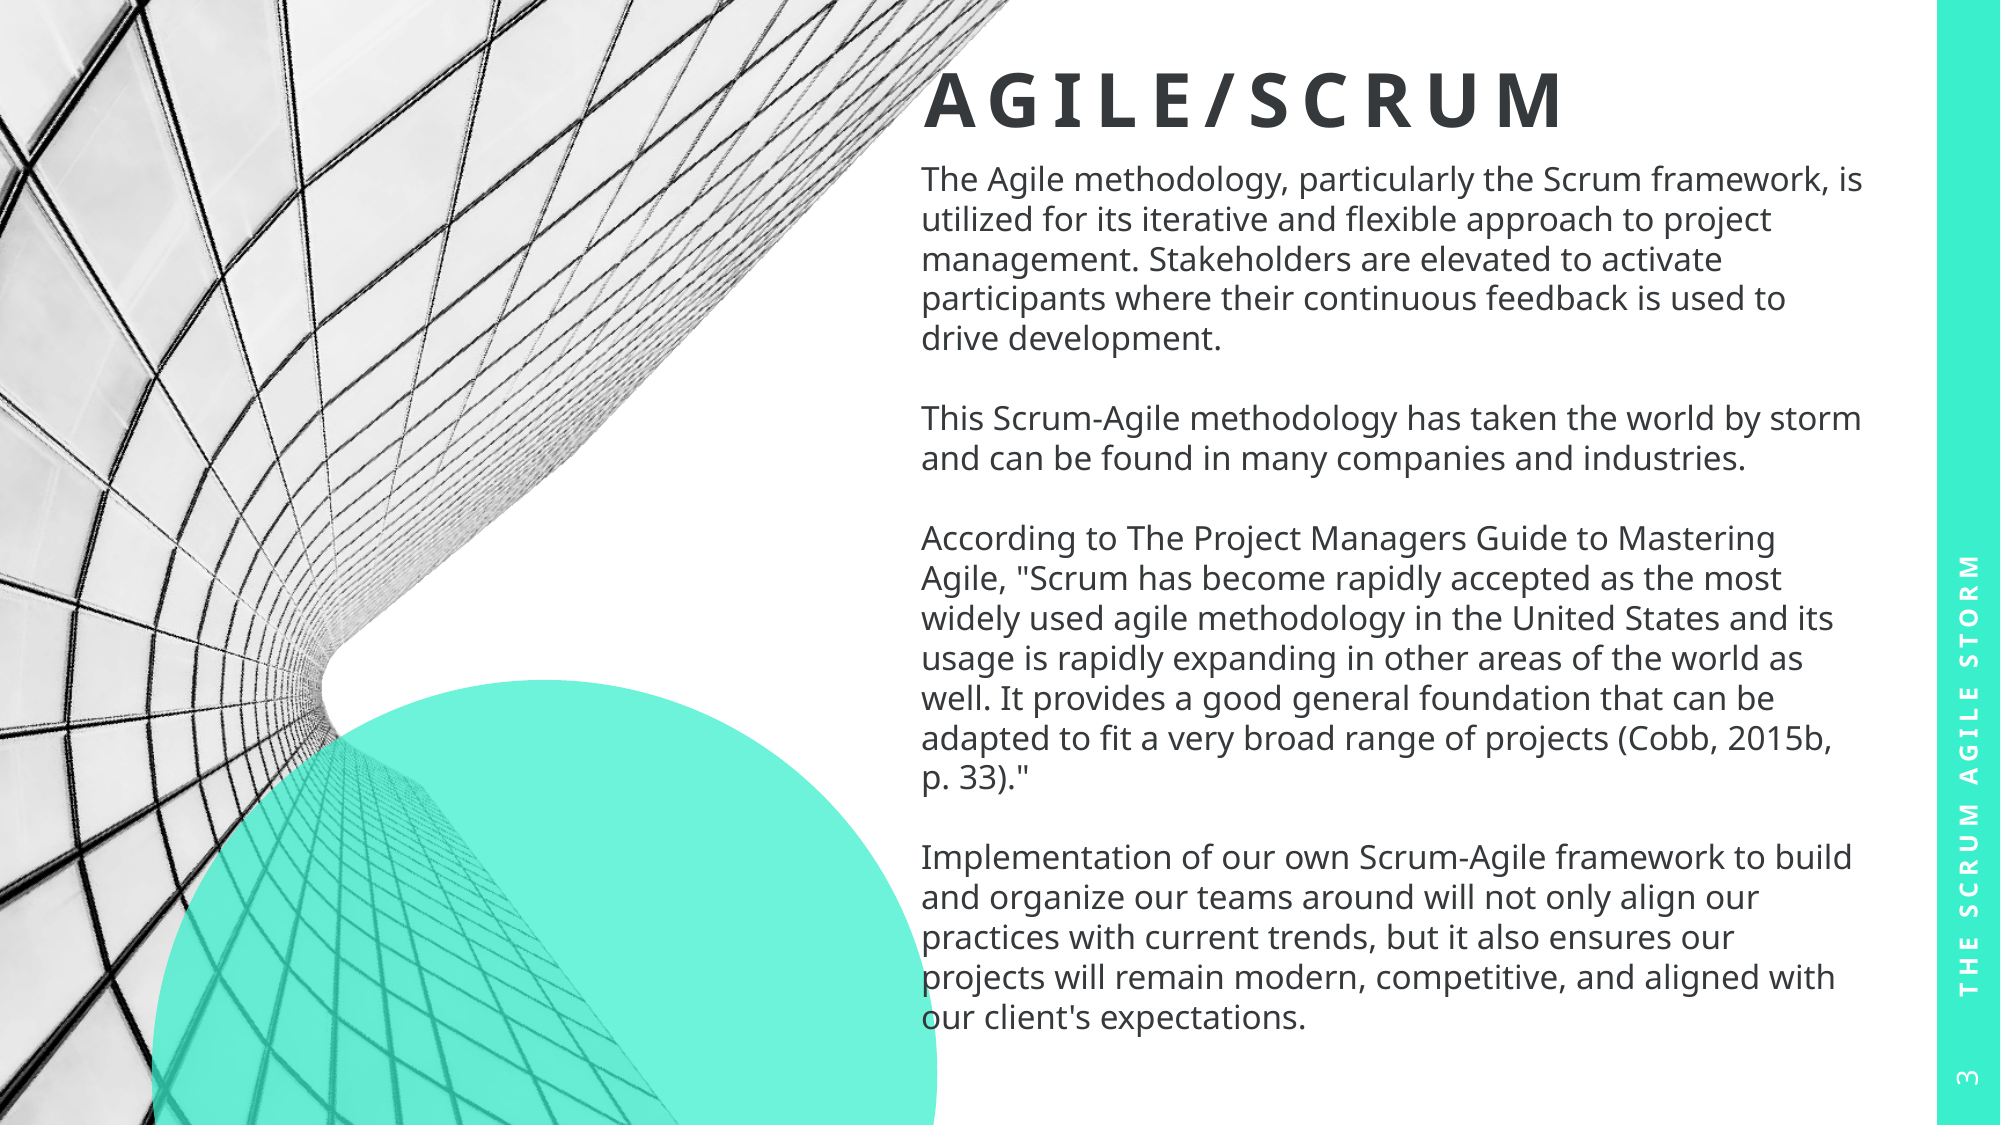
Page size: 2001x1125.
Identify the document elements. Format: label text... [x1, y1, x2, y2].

slide_number 3 [1937, 1032, 2000, 1125]
title Agile/Scrum [924, 0, 1915, 144]
footer The scrum agile storm [1936, 0, 2000, 1032]
text_box The Agile methodology, particularly the Scrum framework, is utilized for its iterative and flexible approach to project management. Stakeholders are elevated to activate participants where their continuous feedback is used to drive development. This Scrum-Agile methodology has taken the world by storm and can be found in many companies and industries. According to The Project Managers Guide to Mastering Agile, "Scrum has become rapidly accepted as the most widely used agile methodology in the United States and its usage is rapidly expanding in other areas of the world as well. It provides a good general foundation that can be adapted to fit a very broad range of projects (Cobb, 2015b, p. 33)." Implementation of our own Scrum-Agile framework to build and organize our teams around will not only align our practices with current trends, but it also ensures our projects will remain modern, competitive, and aligned with our client's expectations. [906, 150, 1881, 1044]
